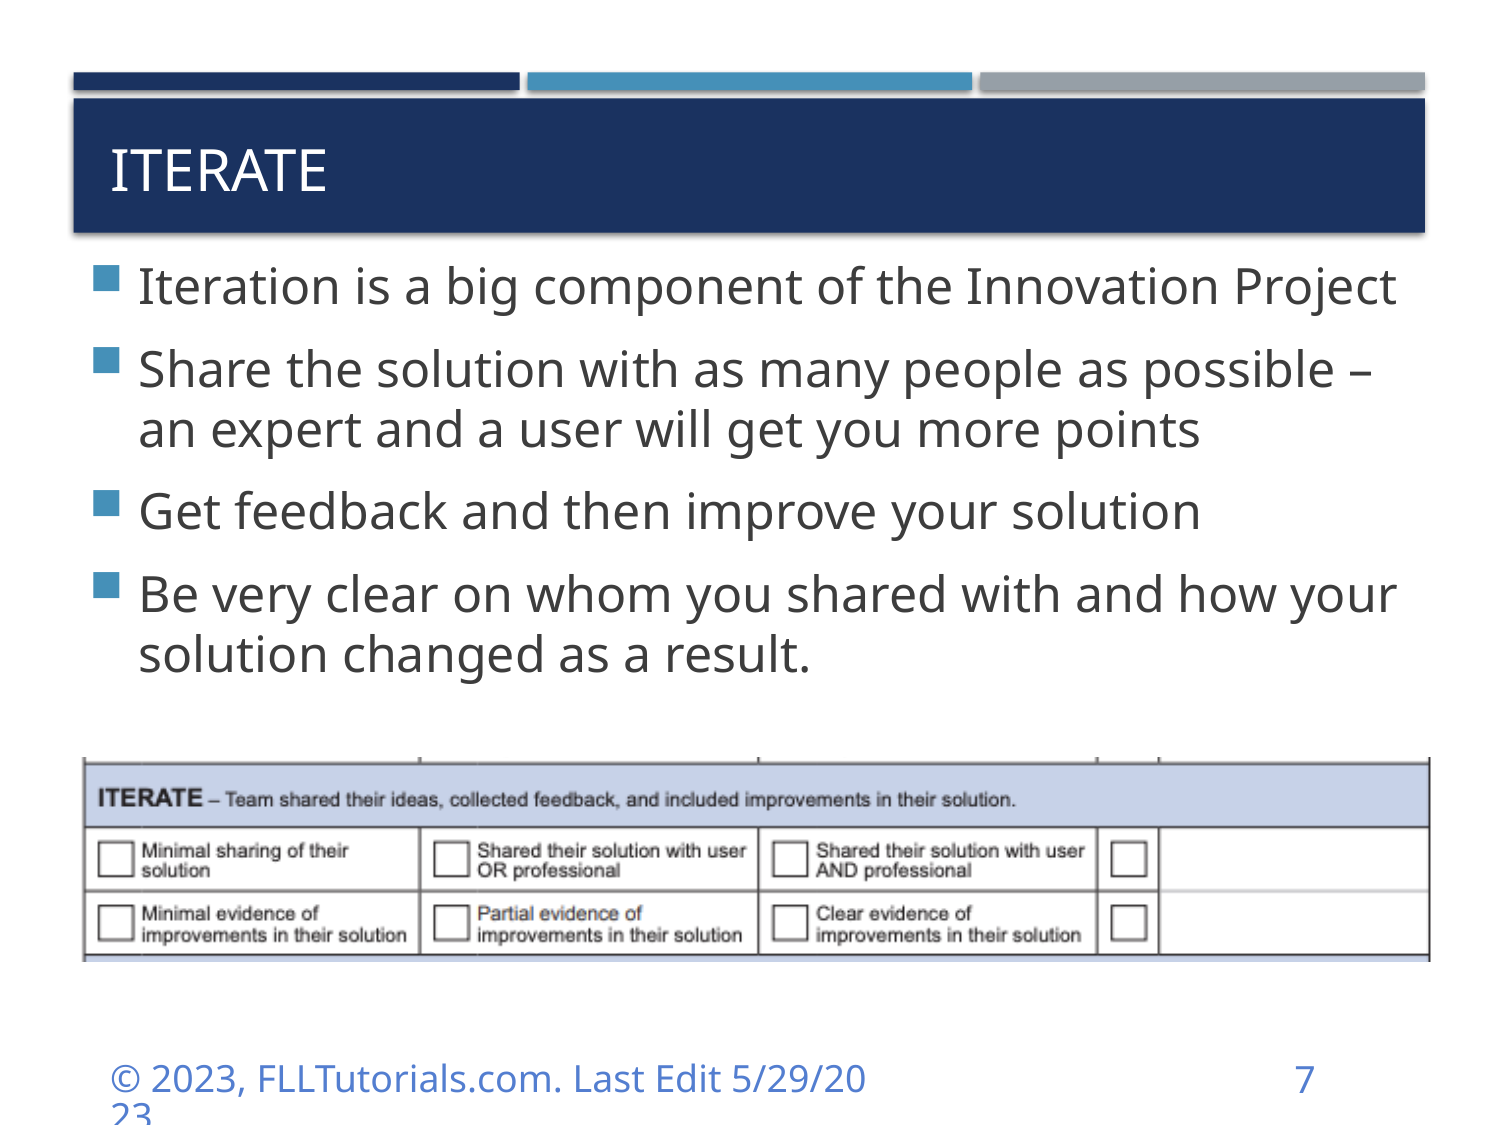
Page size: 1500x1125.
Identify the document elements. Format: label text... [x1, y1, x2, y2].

title ITERATE [95, 112, 1406, 211]
slide_number 7 [1279, 1048, 1406, 1109]
picture [58, 757, 1481, 962]
list Iteration is a big component of the Innovation Project Share the solution with as many people as possible – an expert and a user will get you more points Get feedback and then improve your solution Be very clear on whom you shared with and how your solution changed as a result. [73, 246, 1425, 755]
footer © 2023, FLLTutorials.com. Last Edit 5/29/2023 [95, 1047, 895, 1108]
